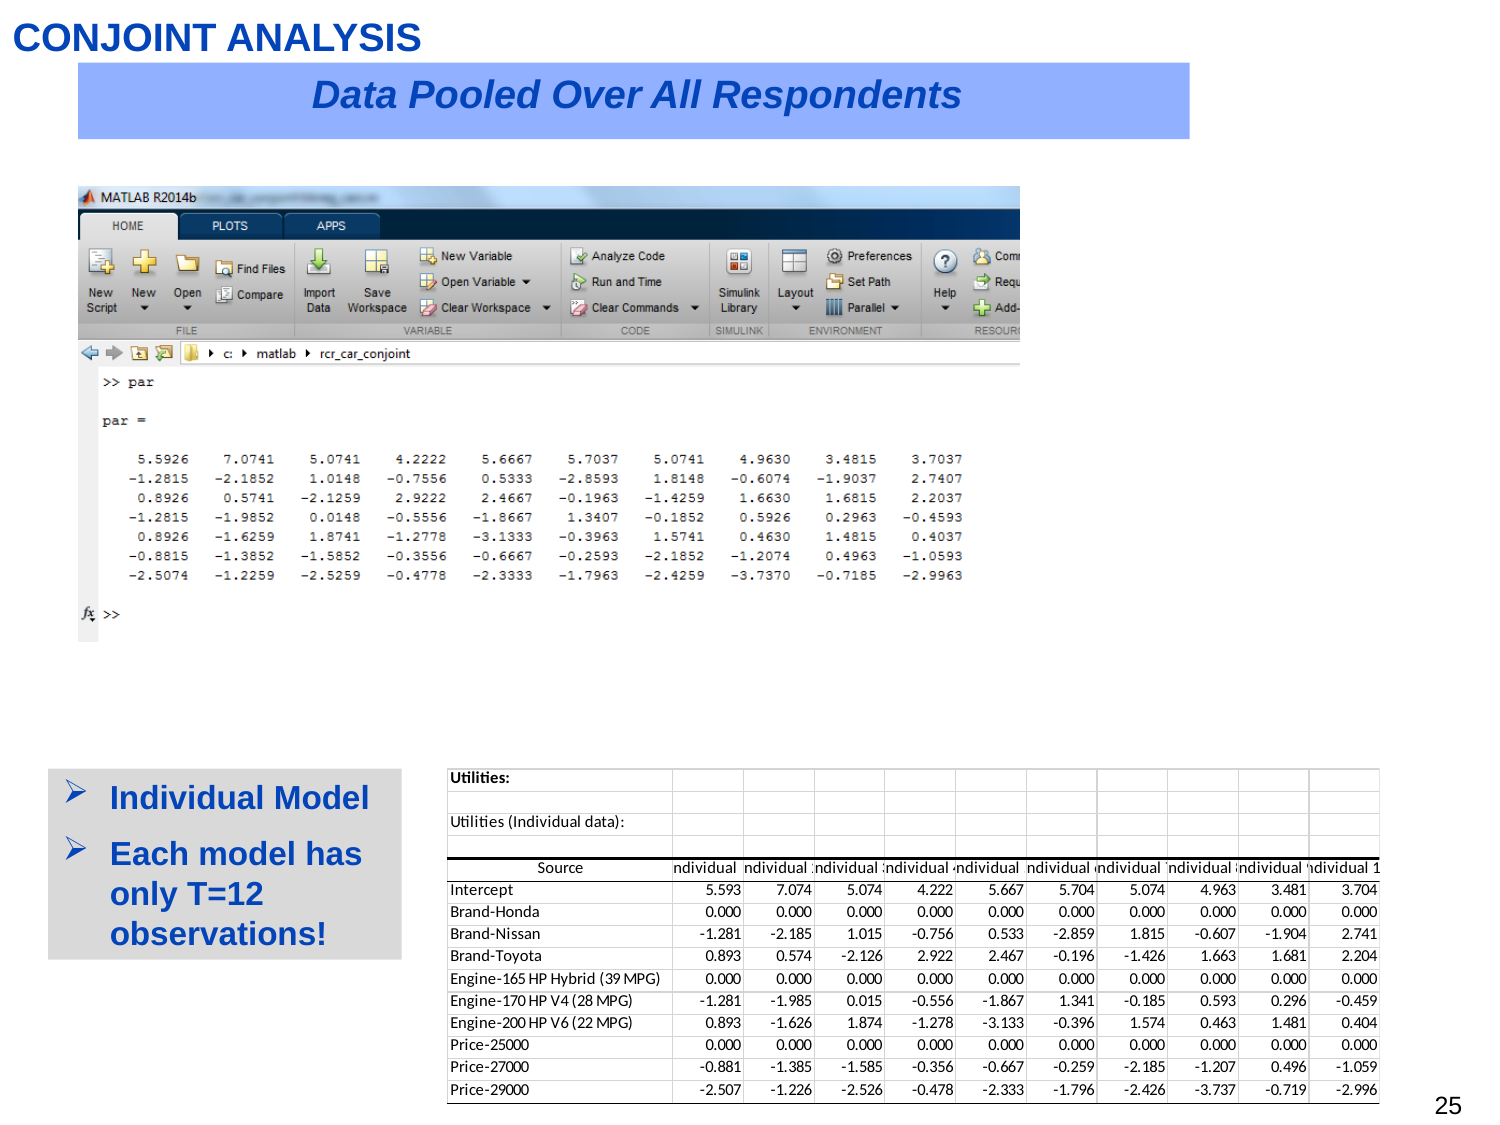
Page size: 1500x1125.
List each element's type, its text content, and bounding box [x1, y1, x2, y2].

picture [77, 186, 1021, 642]
picture [446, 768, 1381, 1106]
text_box [78, 62, 1190, 140]
title CONJOINT ANALYSIS [12, 11, 1456, 60]
text_box Individual Model Each model has only T=12 observations! [48, 768, 402, 960]
text_box Data Pooled Over All Respondents [104, 69, 1171, 117]
slide_number 24 [1149, 1089, 1463, 1121]
